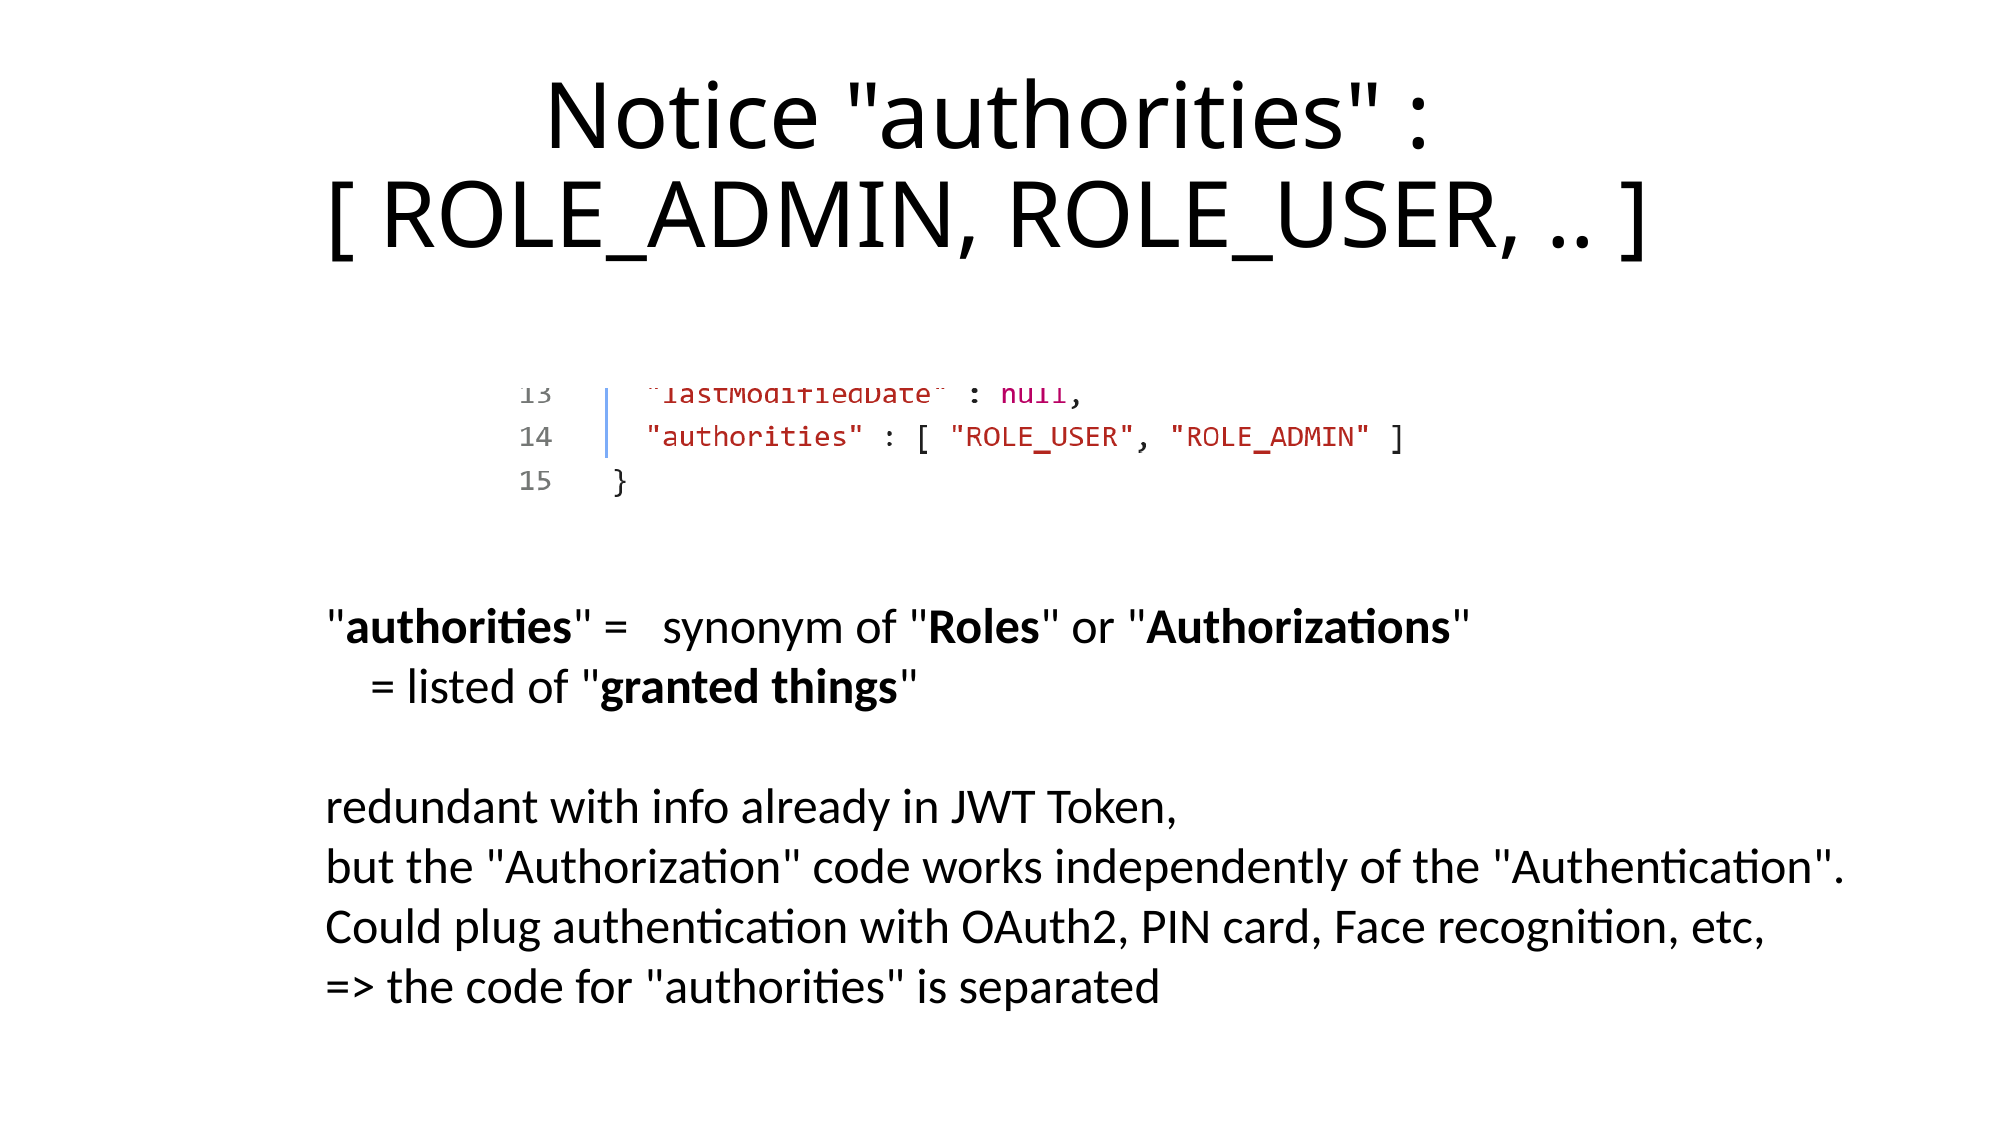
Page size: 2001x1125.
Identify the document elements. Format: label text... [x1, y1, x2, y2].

text_box "authorities" = synonym of "Roles" or "Authorizations" = listed of "granted things" redundant with info already in JWT Token, but the "Authorization" code works independently of the "Authentication". Could plug authentication with OAuth2, PIN card, Face recognition, etc, => the code for "authorities" is separated [310, 586, 1861, 1022]
picture [464, 388, 1482, 514]
title Notice "authorities" : [ ROLE_ADMIN, ROLE_USER, .. ] [137, 59, 1863, 278]
